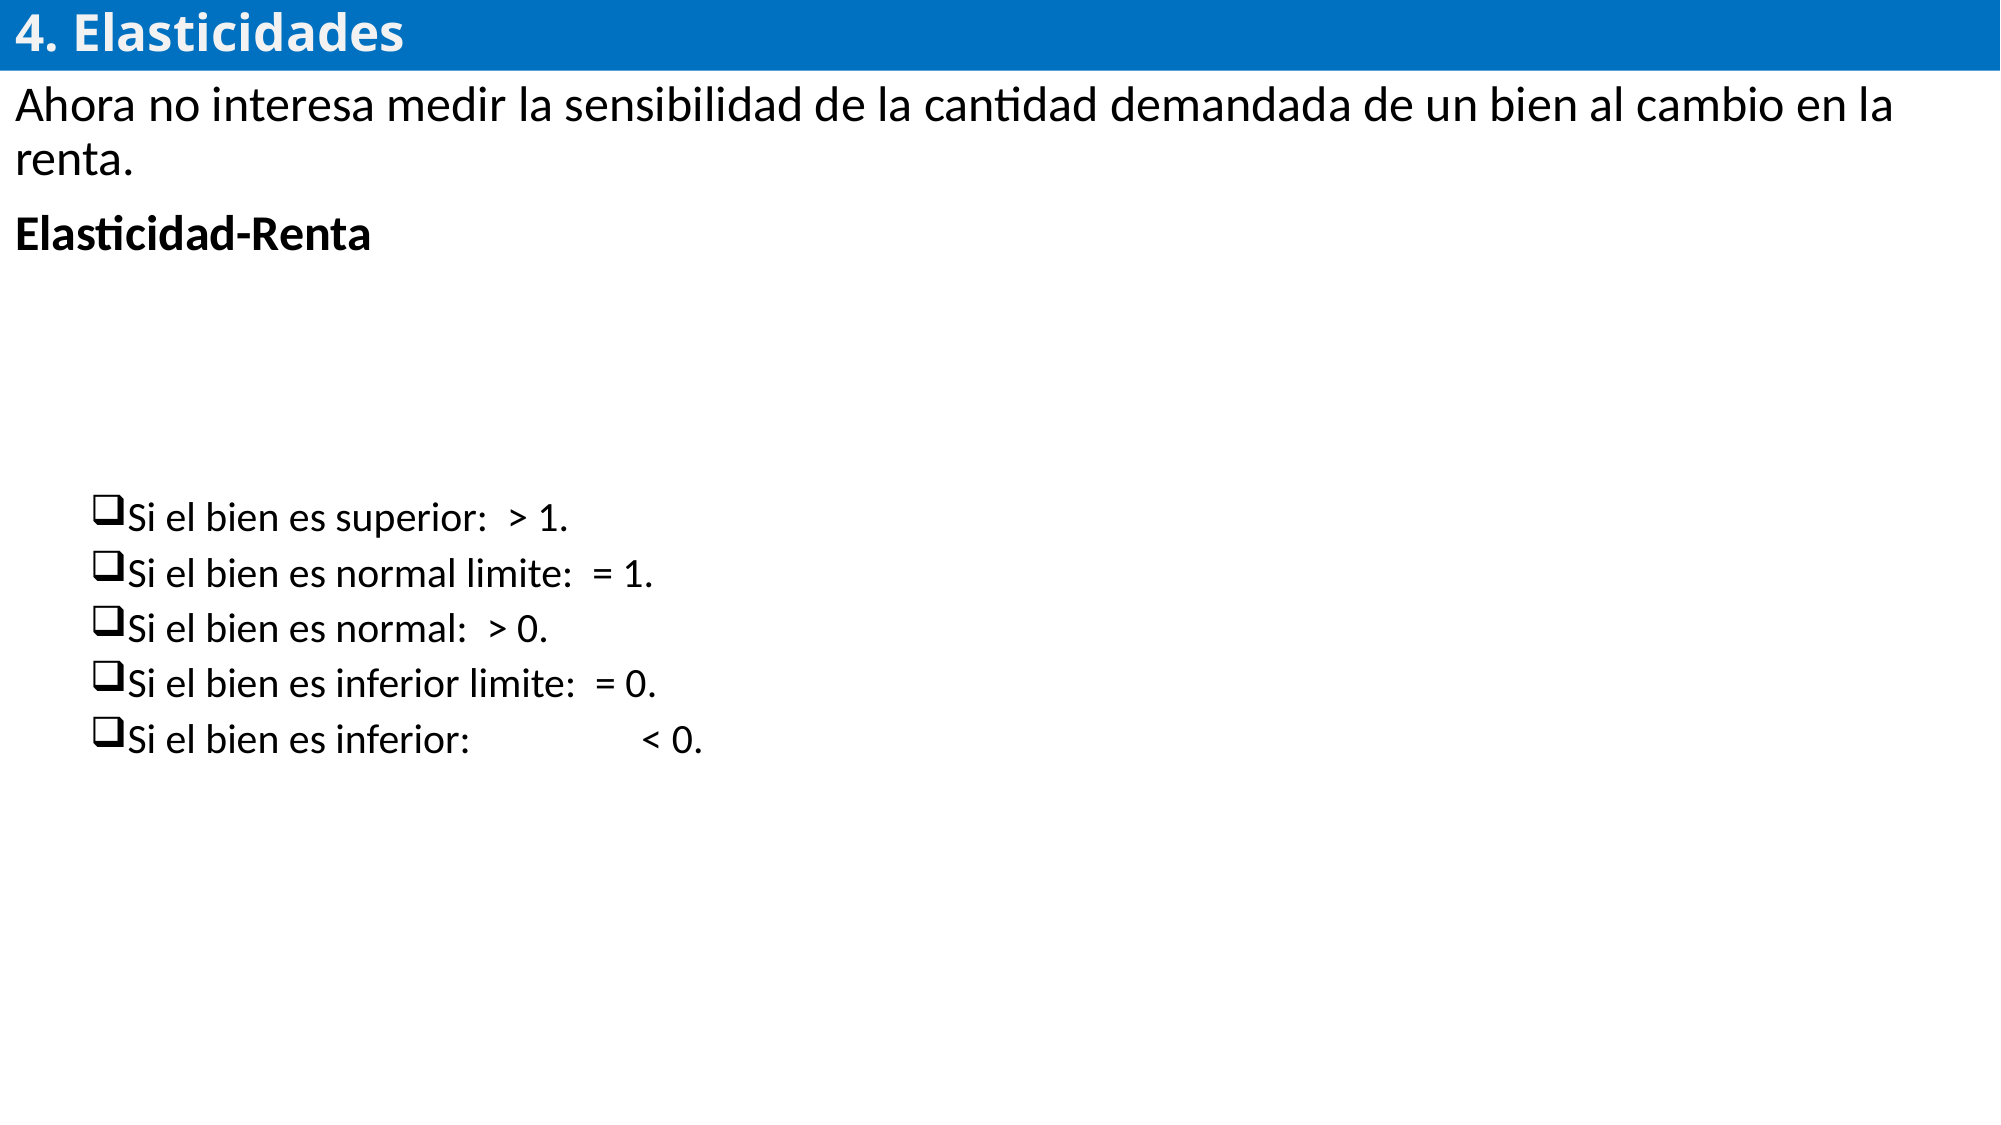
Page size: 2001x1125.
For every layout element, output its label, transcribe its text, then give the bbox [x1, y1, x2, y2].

text_box 4. Elasticidades [0, 0, 2000, 71]
